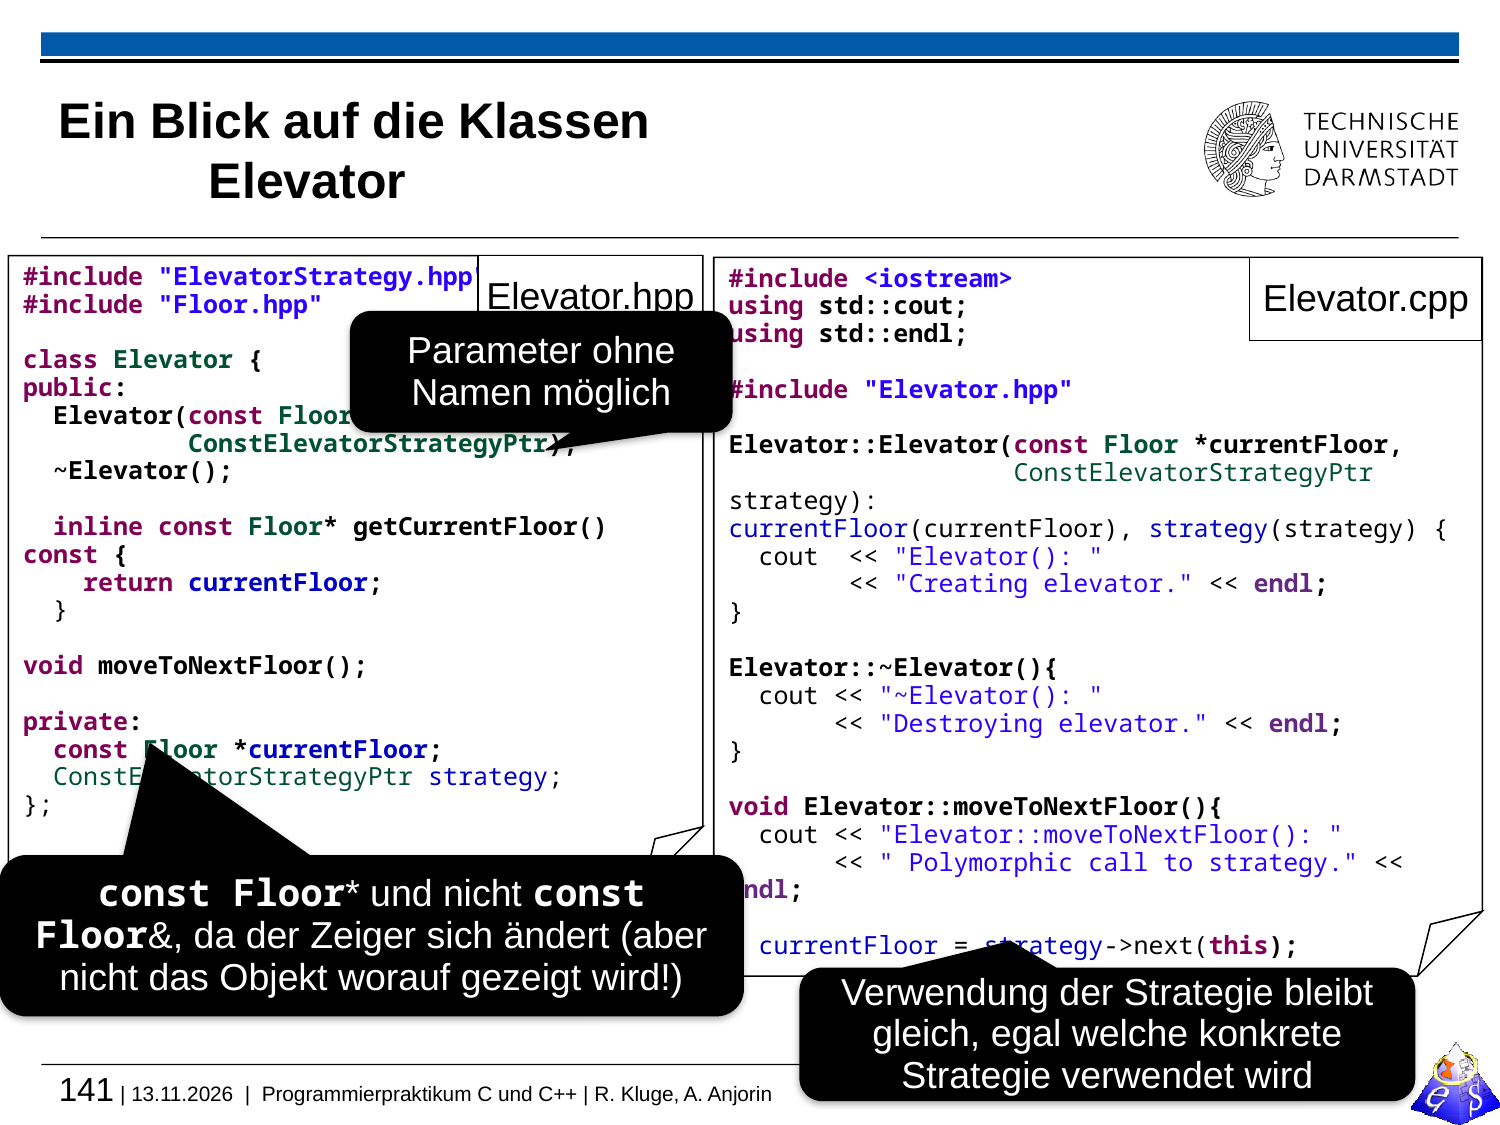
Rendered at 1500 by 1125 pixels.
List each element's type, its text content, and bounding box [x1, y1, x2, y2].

text_box #include "ElevatorStrategy.hpp" #include "Floor.hpp" class Elevator { public: Elevator(const Floor*, ConstElevatorStrategyPtr); ~Elevator(); inline const Floor* getCurrentFloor() const { return currentFloor; } void moveToNextFloor(); private: const Floor *currentFloor; ConstElevatorStrategyPtr strategy; }; [8, 255, 703, 859]
picture [1187, 84, 1483, 214]
picture [1411, 1041, 1500, 1125]
text_box Elevator.hpp [478, 255, 703, 310]
text_box Parameter ohne Namen möglich [349, 310, 733, 451]
text_box Floor [0] [347, 323, 560, 442]
title Ein Blick auf die Klassen Elevator [58, 80, 1187, 218]
text_box Verwendung der Strategie bleibt gleich, egal welche konkrete Strategie verwendet wird [799, 940, 1416, 1102]
text_box #include <iostream> using std::cout; using std::endl; #include "Elevator.hpp" Elevator::Elevator(const Floor *currentFloor, ConstElevatorStrategyPtr strategy): currentFloor(currentFloor), strategy(strategy) { cout << "Elevator(): " << "Creating elevator." << endl; } Elevator::~Elevator(){ cout << "~Elevator(): " << "Destroying elevator." << endl; } void Elevator::moveToNextFloor(){ cout << "Elevator::moveToNextFloor(): " << " Polymorphic call to strategy." << endl; currentFloor = strategy->next(this); } [713, 257, 1483, 977]
text_box const Floor* und nicht const Floor&, da der Zeiger sich ändert (aber nicht das Objekt worauf gezeigt wird!) [0, 743, 744, 1017]
text_box Elevator.cpp [1249, 257, 1483, 341]
